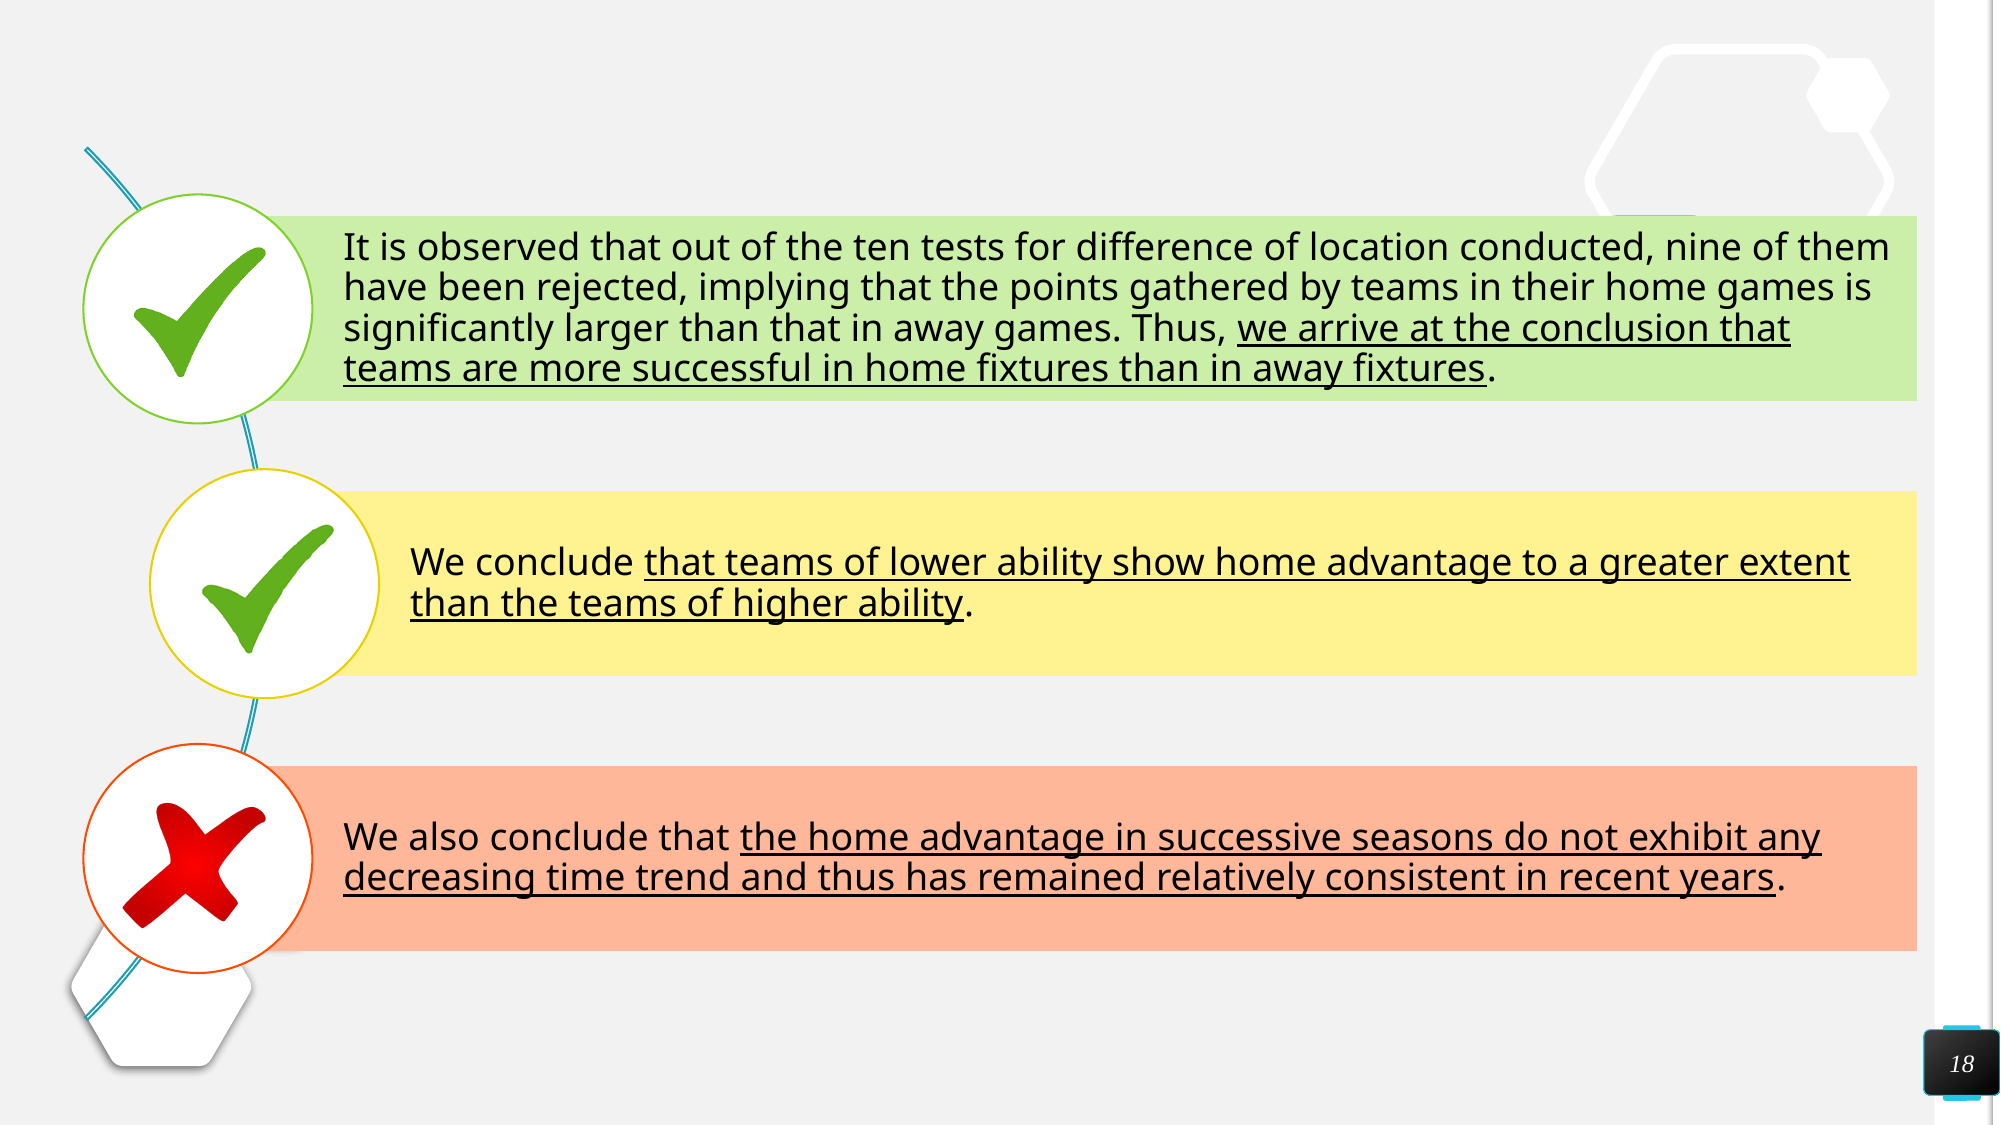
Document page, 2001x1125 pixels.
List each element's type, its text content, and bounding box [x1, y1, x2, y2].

picture [118, 802, 270, 929]
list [70, 125, 1930, 1042]
picture [194, 514, 341, 662]
picture [125, 238, 273, 386]
slide_number 18 [1923, 1029, 2000, 1096]
